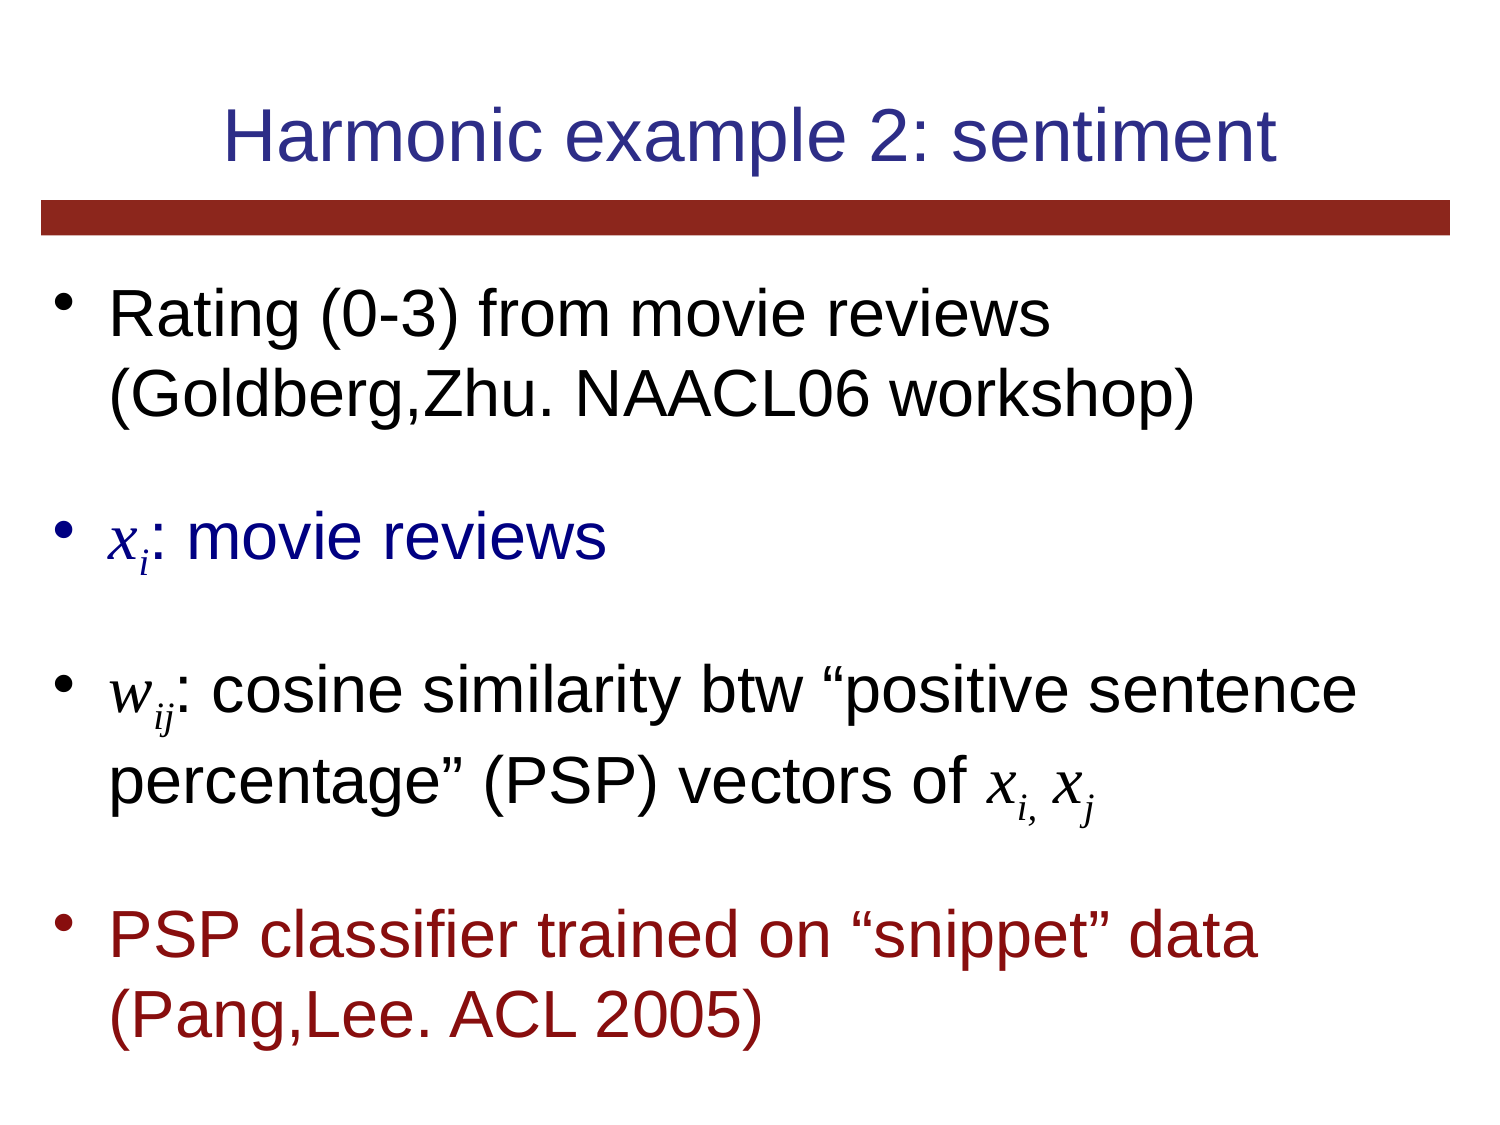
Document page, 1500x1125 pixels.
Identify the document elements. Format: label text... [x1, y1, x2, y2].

title Harmonic example 2: sentiment [74, 37, 1426, 226]
list Rating (0-3) from movie reviews (Goldberg,Zhu. NAACL06 workshop) xi: movie reviews wij: cosine similarity btw “positive sentence percentage” (PSP) vectors of xi, xj PSP classifier trained on “snippet” data (Pang,Lee. ACL 2005) [37, 262, 1476, 1006]
